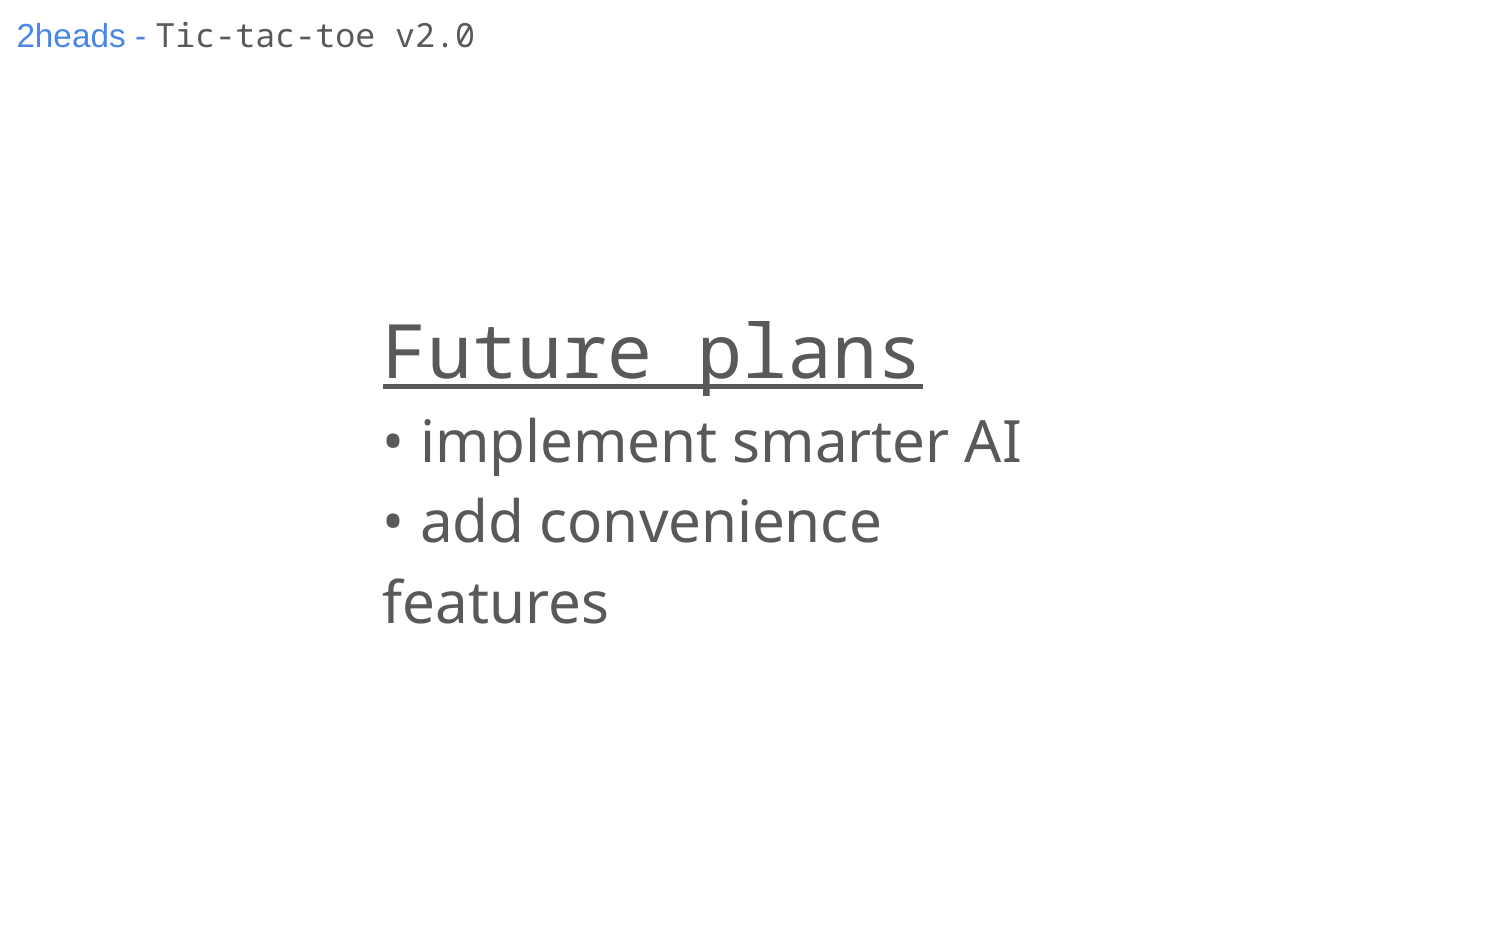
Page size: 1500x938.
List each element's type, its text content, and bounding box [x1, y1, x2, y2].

list Future plans • implement smarter AI • add convenience features [366, 210, 1134, 715]
title 2heads - Tic-tac-toe v2.0 [0, 0, 1500, 98]
